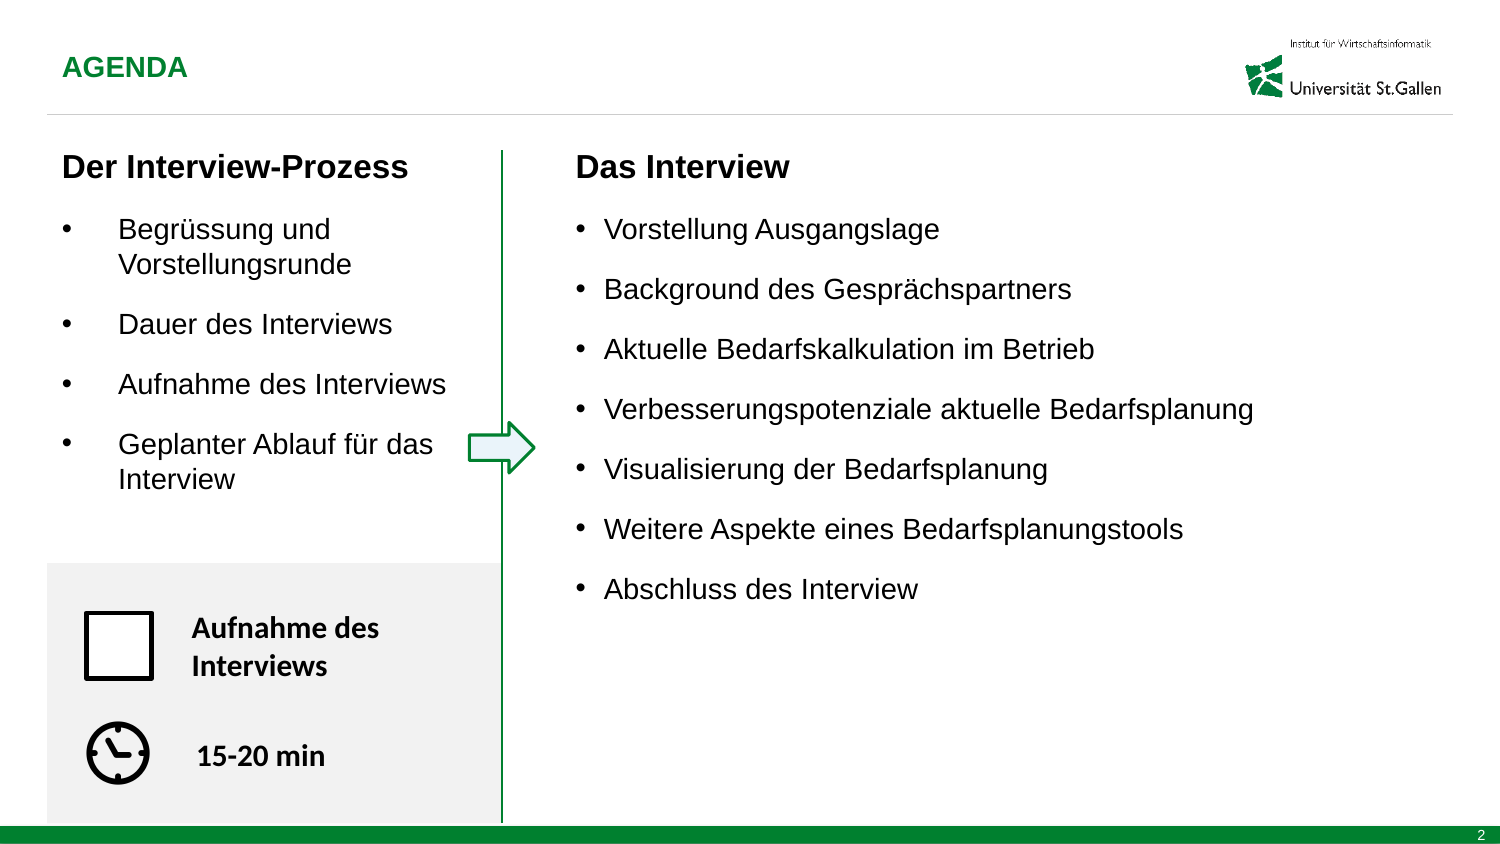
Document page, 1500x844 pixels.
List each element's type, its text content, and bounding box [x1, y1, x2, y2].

text_box AGENDA [47, 40, 1229, 91]
text_box [508, 421, 536, 475]
text_box 15-20 min [181, 728, 397, 781]
picture [84, 720, 153, 787]
picture [1242, 35, 1456, 113]
text_box Das Interview Vorstellung Ausgangslage Background des Gesprächspartners Aktuelle Bedarfskalkulation im Betrieb Verbesserungspotenziale aktuelle Bedarfsplanung Visualisierung der Bedarfsplanung Weitere Aspekte eines Bedarfsplanungstools Abschluss des Interview [560, 138, 1453, 613]
text_box Aufnahme des Interviews [176, 600, 443, 690]
text_box [46, 562, 496, 825]
text_box [85, 611, 153, 680]
list Der Interview-Prozess Begrüssung und Vorstellungsrunde Dauer des Interviews Aufnahme des Interviews Geplanter Ablauf für das Interview [47, 138, 479, 564]
text_box [467, 433, 496, 462]
